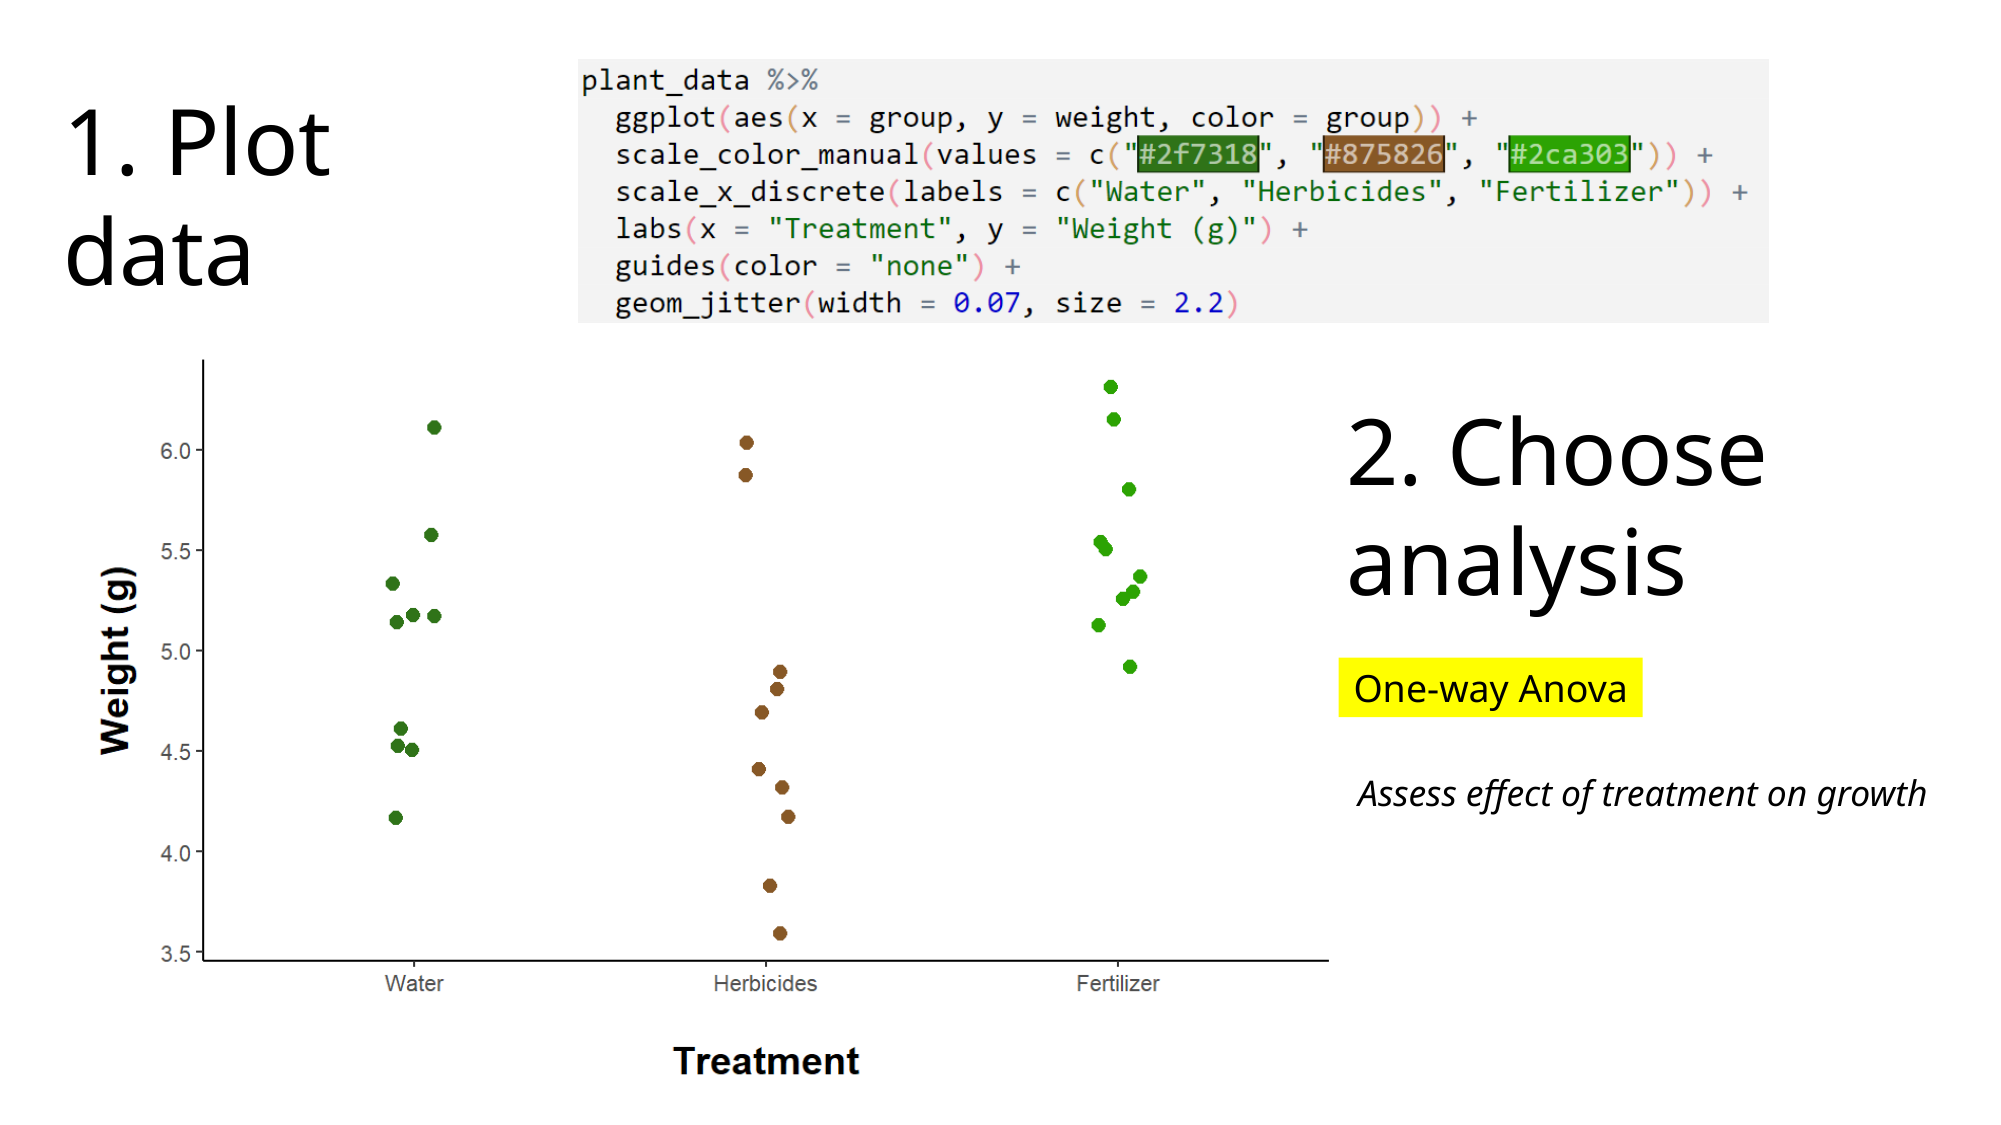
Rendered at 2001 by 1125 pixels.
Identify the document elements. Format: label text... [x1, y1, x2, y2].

text_box Assess effect of treatment on growth [1407, 763, 1952, 821]
text_box 2. Choose analysis [1407, 386, 1833, 622]
picture [48, 59, 1769, 1125]
text_box 1. Plot data [48, 76, 550, 312]
text_box One-way Anova [1407, 657, 1643, 718]
